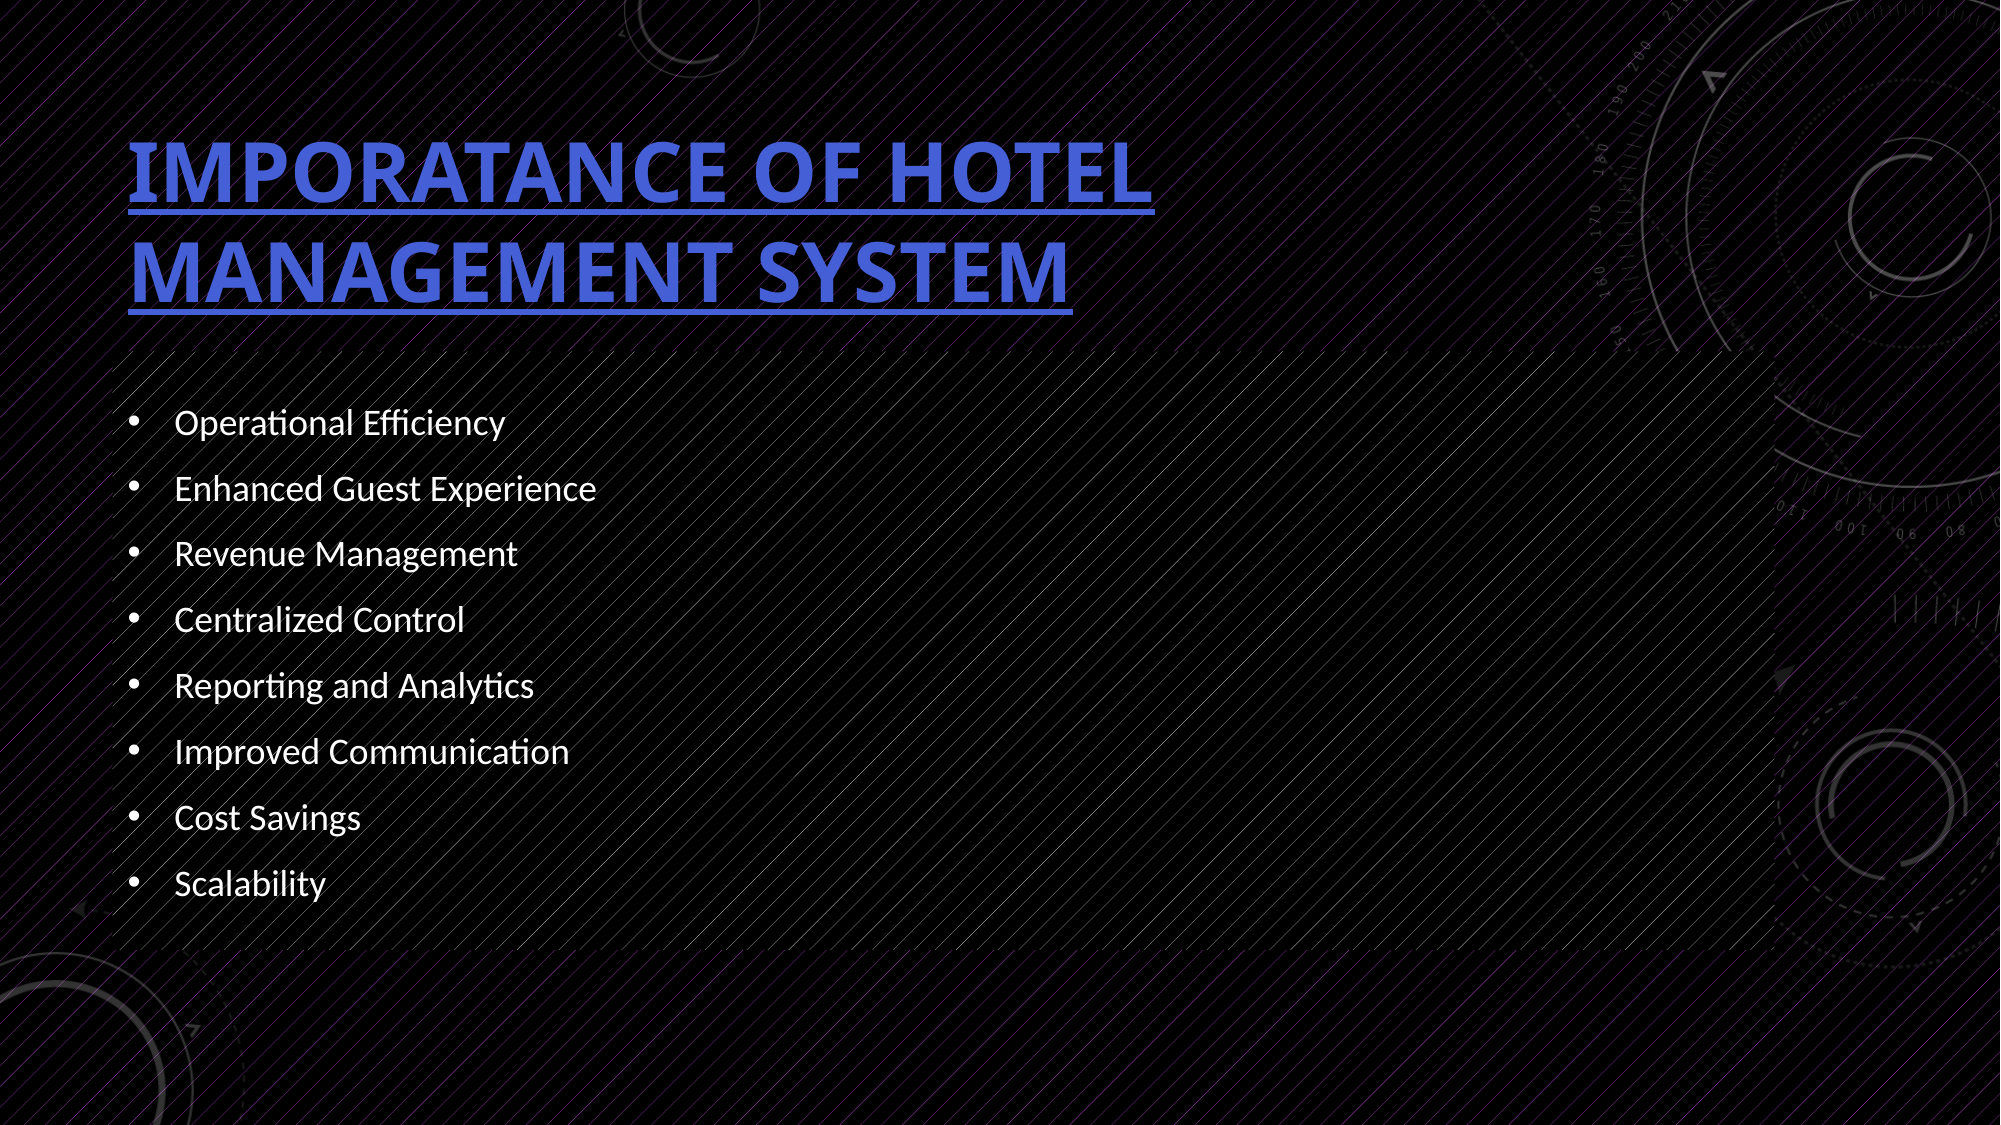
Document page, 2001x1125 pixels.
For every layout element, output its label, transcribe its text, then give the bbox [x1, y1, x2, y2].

list Operational Efficiency Enhanced Guest Experience Revenue Management Centralized Control Reporting and Analytics Improved Communication Cost Savings Scalability [112, 351, 1775, 950]
title IMPORATANCE OF HOTEL MANAGEMENT SYSTEM [112, 99, 1775, 339]
picture [0, 0, 2000, 1125]
